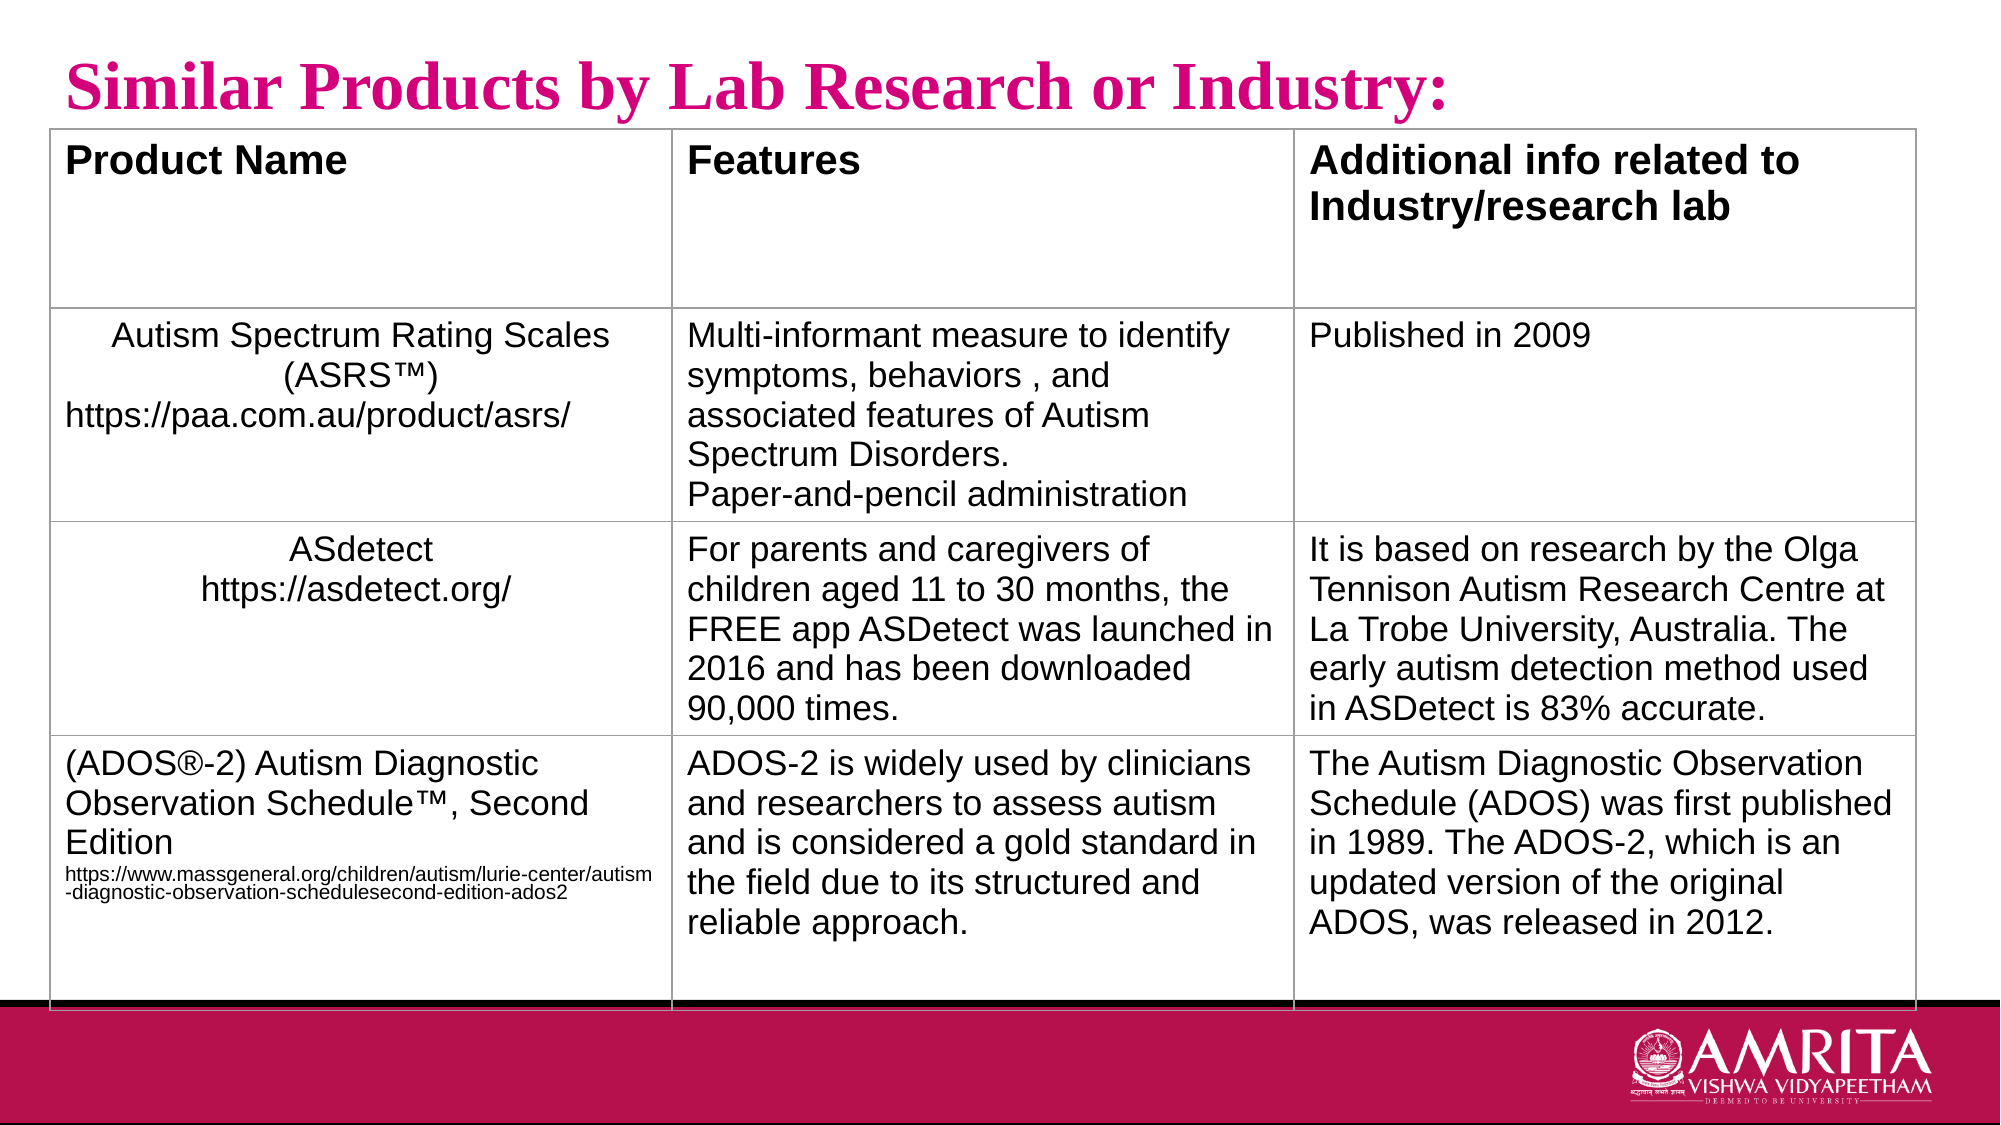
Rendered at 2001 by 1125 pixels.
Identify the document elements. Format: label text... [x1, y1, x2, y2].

table_cell It is based on research by the Olga Tennison Autism Research Centre at La Trobe University, Australia. The early autism detection method used in ASDetect is 83% accurate. [1295, 522, 1915, 735]
table_cell Published in 2009 [1295, 309, 1915, 521]
table_header Features [673, 130, 1293, 307]
table_header Product Name [51, 130, 671, 307]
picture [1622, 1011, 1940, 1113]
table_cell For parents and caregivers of children aged 11 to 30 months, the FREE app ASDetect was launched in 2016 and has been downloaded 90,000 times. [673, 522, 1293, 735]
table_cell Multi-informant measure to identify symptoms, behaviors , and associated features of Autism Spectrum Disorders. Paper-and-pencil administration [673, 309, 1293, 521]
table_cell ADOS-2 is widely used by clinicians and researchers to assess autism and is considered a gold standard in the field due to its structured and reliable approach. [673, 736, 1293, 1010]
table_cell The Autism Diagnostic Observation Schedule (ADOS) was first published in 1989. The ADOS-2, which is an updated version of the original ADOS, was released in 2012. [1295, 736, 1915, 1010]
title Similar Products by Lab Research or Industry: [50, 0, 1776, 128]
table_header Additional info related to Industry/research lab [1295, 130, 1915, 307]
table_cell Autism Spectrum Rating Scales (ASRS™) https://paa.com.au/product/asrs/ [51, 309, 671, 521]
table_cell ASdetect https://asdetect.org/ [51, 522, 671, 735]
table_cell (ADOS®-2) Autism Diagnostic Observation Schedule™, Second Edition https://www.massgeneral.org/children/autism/lurie-center/autism-diagnostic-observation-schedulesecond-edition-ados2 [51, 736, 671, 1010]
